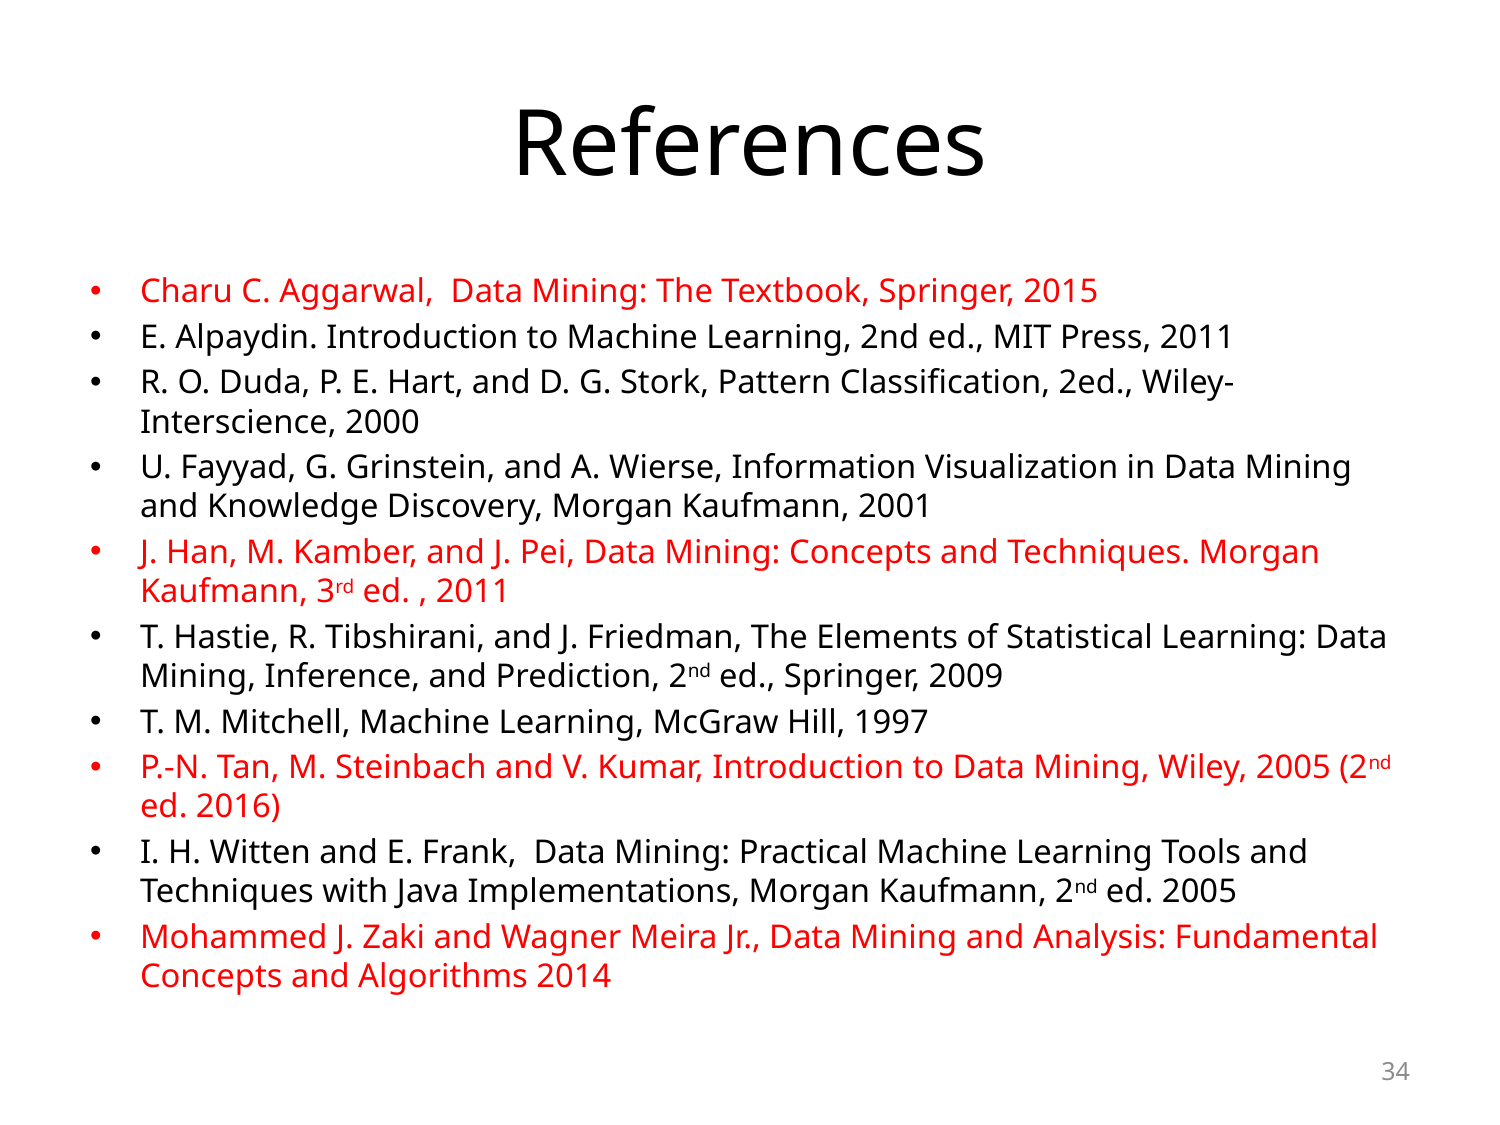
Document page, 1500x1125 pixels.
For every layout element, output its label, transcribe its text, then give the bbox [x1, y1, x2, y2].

slide_number 34 [1074, 1042, 1425, 1103]
list Charu C. Aggarwal, Data Mining: The Textbook, Springer, 2015 E. Alpaydin. Introduction to Machine Learning, 2nd ed., MIT Press, 2011 R. O. Duda, P. E. Hart, and D. G. Stork, Pattern Classification, 2ed., Wiley-Interscience, 2000 U. Fayyad, G. Grinstein, and A. Wierse, Information Visualization in Data Mining and Knowledge Discovery, Morgan Kaufmann, 2001 J. Han, M. Kamber, and J. Pei, Data Mining: Concepts and Techniques. Morgan Kaufmann, 3rd ed. , 2011 T. Hastie, R. Tibshirani, and J. Friedman, The Elements of Statistical Learning: Data Mining, Inference, and Prediction, 2nd ed., Springer, 2009 T. M. Mitchell, Machine Learning, McGraw Hill, 1997 P.-N. Tan, M. Steinbach and V. Kumar, Introduction to Data Mining, Wiley, 2005 (2nd ed. 2016) I. H. Witten and E. Frank, Data Mining: Practical Machine Learning Tools and Techniques with Java Implementations, Morgan Kaufmann, 2nd ed. 2005 Mohammed J. Zaki and Wagner Meira Jr., Data Mining and Analysis: Fundamental Concepts and Algorithms 2014 [75, 262, 1425, 1005]
title References [75, 45, 1425, 233]
